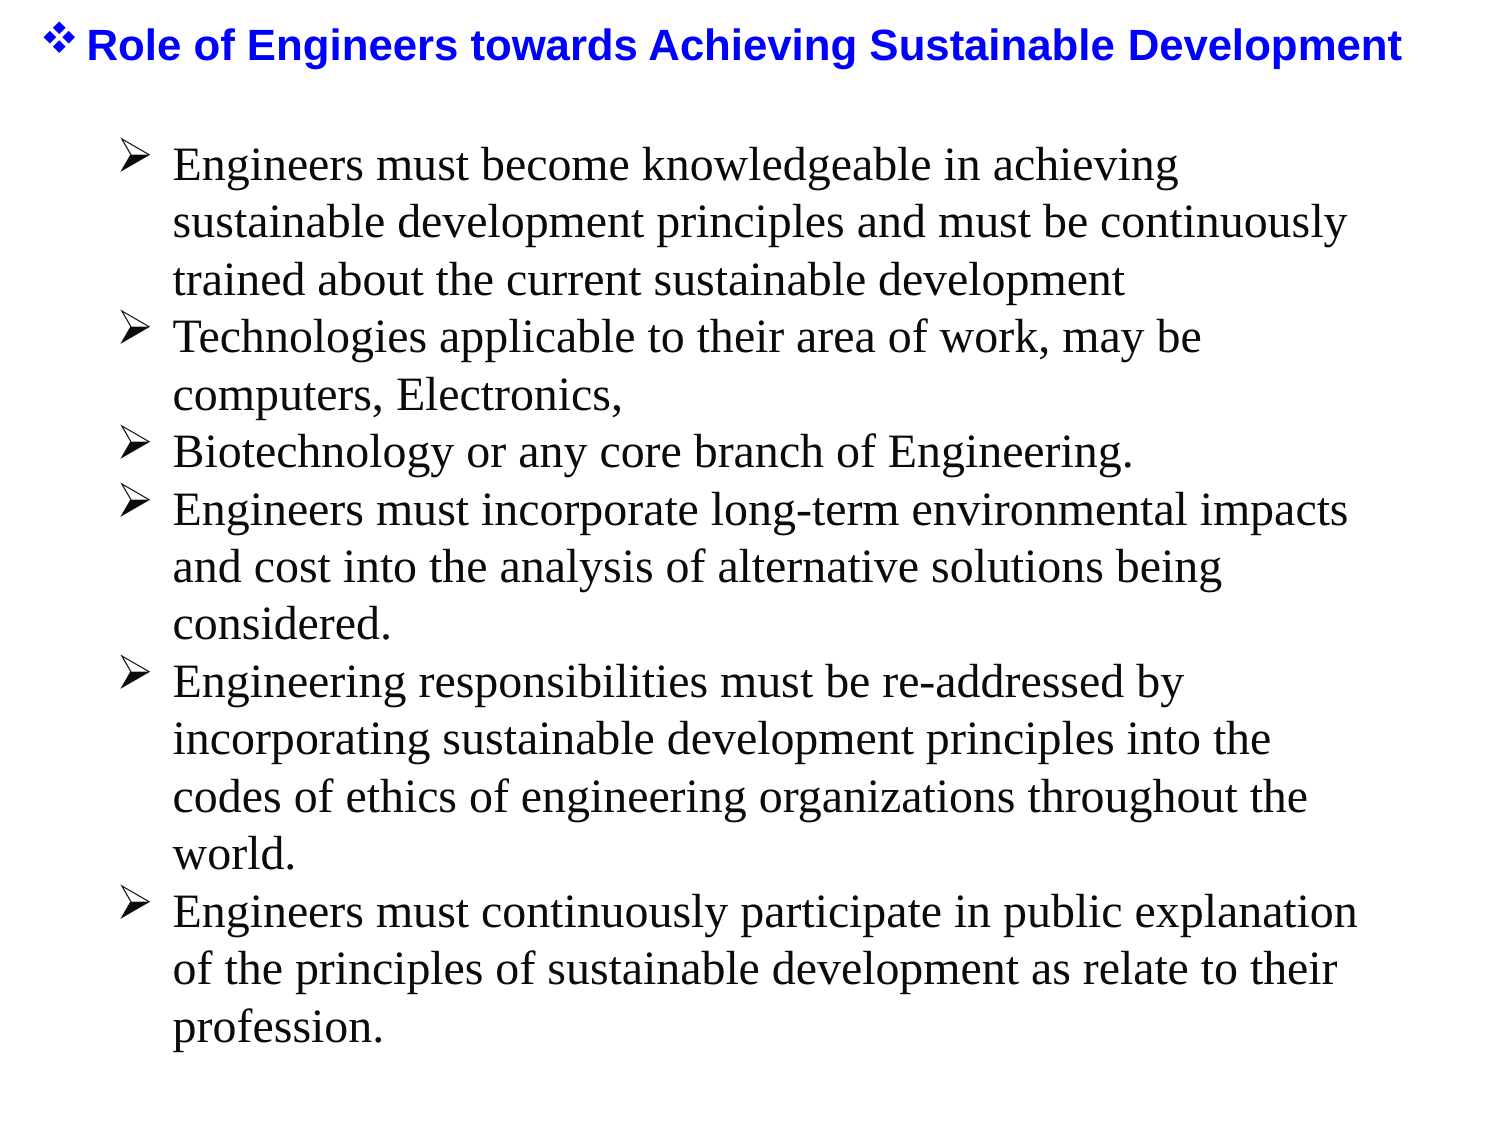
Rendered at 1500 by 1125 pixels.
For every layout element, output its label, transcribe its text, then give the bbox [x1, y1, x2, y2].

text_box Role of Engineers towards Achieving Sustainable Development [24, 9, 1475, 77]
text_box Engineers must become knowledgeable in achieving sustainable development principles and must be continuously trained about the current sustainable development Technologies applicable to their area of work, may be computers, Electronics, Biotechnology or any core branch of Engineering. Engineers must incorporate long-term environmental impacts and cost into the analysis of alternative solutions being considered. Engineering responsibilities must be re-addressed by incorporating sustainable development principles into the codes of ethics of engineering organizations throughout the world. Engineers must continuously participate in public explanation of the principles of sustainable development as relate to their profession. [101, 124, 1402, 1060]
